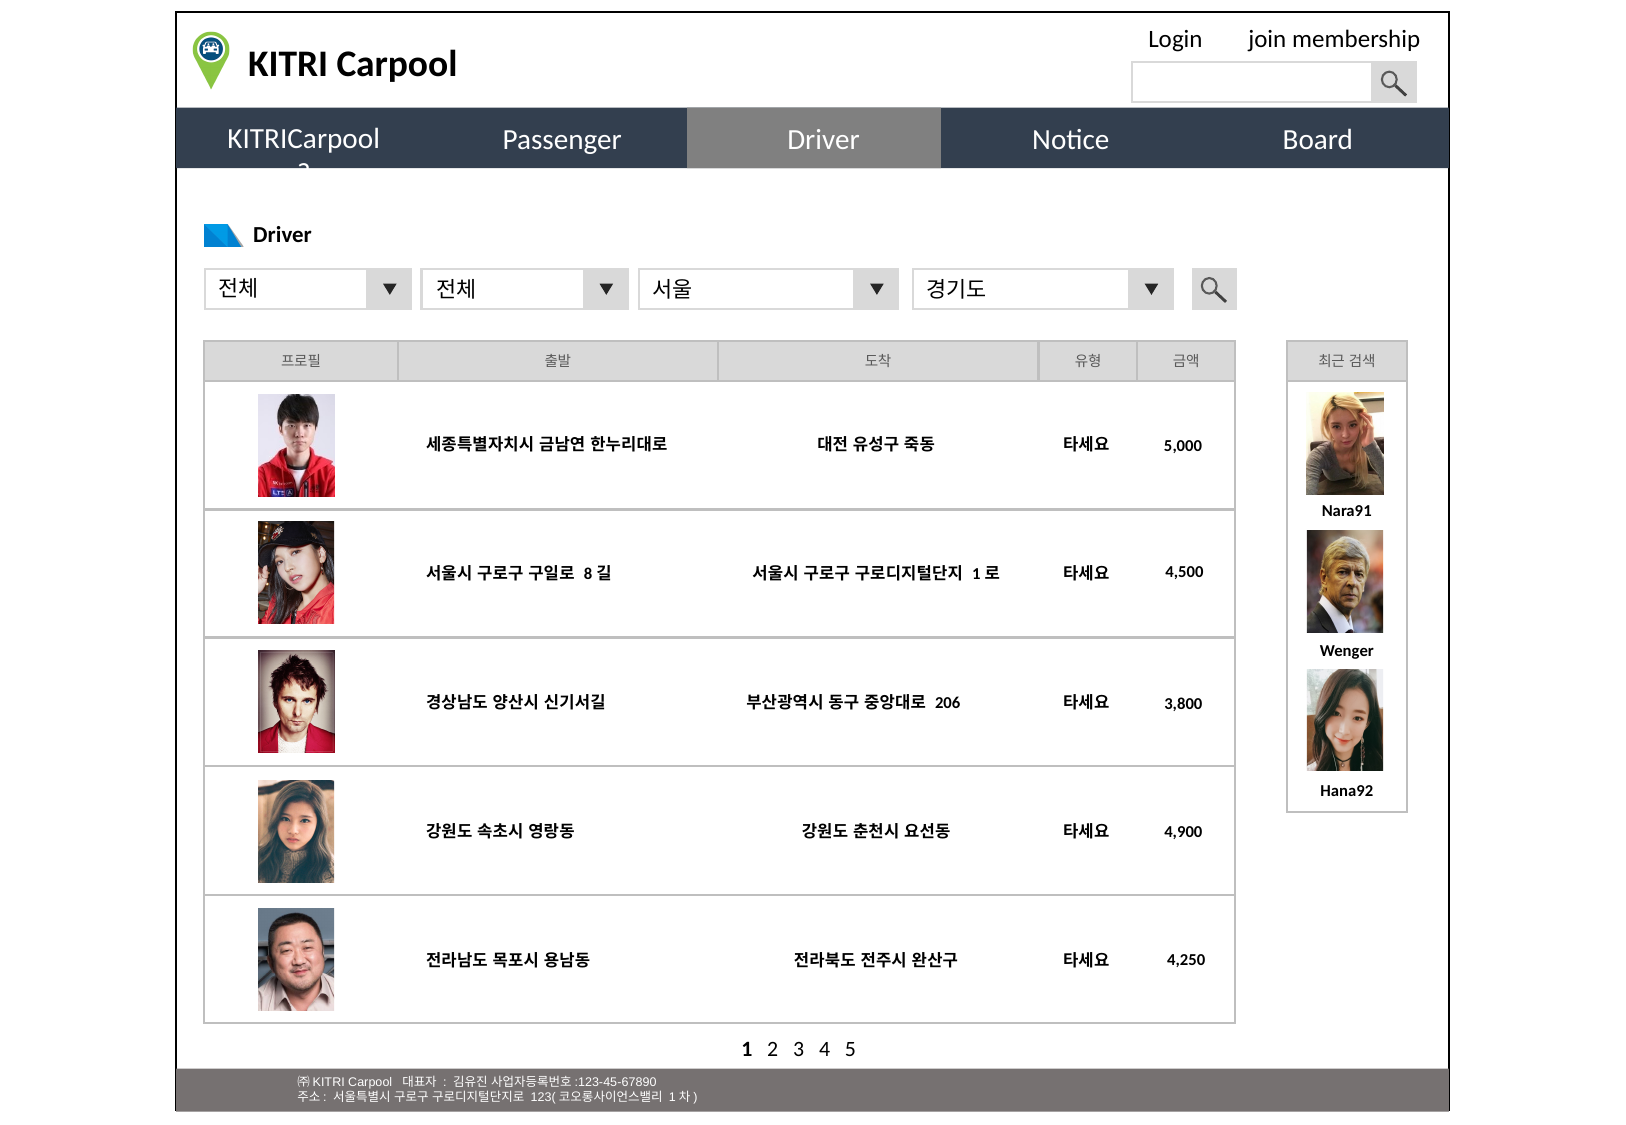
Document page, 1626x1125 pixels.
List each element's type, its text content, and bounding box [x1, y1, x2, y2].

text_box 유형 [1038, 340, 1136, 380]
picture [257, 394, 335, 497]
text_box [411, 553, 1234, 592]
picture [1306, 530, 1384, 633]
text_box [686, 107, 942, 169]
text_box [203, 224, 245, 248]
text_box Driver [761, 113, 887, 163]
text_box [1286, 380, 1408, 813]
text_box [411, 813, 1233, 850]
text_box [1193, 268, 1237, 309]
picture [1306, 392, 1384, 495]
text_box Notice [1008, 113, 1134, 163]
text_box 금액 [1136, 340, 1236, 380]
text_box [175, 107, 686, 169]
text_box Passenger [485, 113, 640, 163]
text_box [203, 508, 1236, 636]
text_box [204, 268, 412, 309]
picture [257, 521, 335, 624]
text_box Board [1255, 113, 1381, 163]
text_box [421, 268, 628, 309]
text_box Driver [238, 212, 469, 255]
text_box [203, 380, 1236, 508]
text_box [175, 11, 1450, 107]
text_box 최근 검색 [1286, 340, 1408, 380]
text_box 프로필 [203, 340, 397, 380]
text_box Wenger [1292, 632, 1402, 667]
text_box join membership [1233, 14, 1438, 60]
text_box 출발 [397, 340, 717, 380]
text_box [1131, 62, 1417, 103]
picture [257, 908, 335, 1011]
text_box Nara91 [1297, 492, 1396, 527]
picture [1306, 669, 1384, 771]
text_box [638, 268, 899, 309]
text_box [942, 107, 1450, 169]
text_box KITRICarpool? [209, 112, 399, 197]
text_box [411, 941, 1236, 979]
text_box 1 2 3 4 5 [726, 1027, 890, 1068]
text_box ㈜KITRI Carpool 대표자 : 김유진 사업자등록번호:123-45-67890 주소: 서울특별시 구로구 구로디지털단지로 123(코오롱사이언스밸리 1차) [282, 1066, 1076, 1111]
picture [257, 650, 335, 753]
text_box 도착 [717, 340, 1038, 380]
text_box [411, 684, 1233, 813]
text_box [411, 426, 1233, 463]
text_box Login [1133, 14, 1218, 60]
text_box Hana92 [1297, 772, 1396, 807]
text_box [203, 636, 1236, 765]
picture [257, 780, 335, 883]
text_box [175, 1068, 1450, 1113]
text_box [203, 765, 1236, 894]
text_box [192, 31, 475, 93]
text_box [203, 894, 1236, 1024]
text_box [913, 268, 1174, 309]
text_box [175, 169, 1450, 1068]
